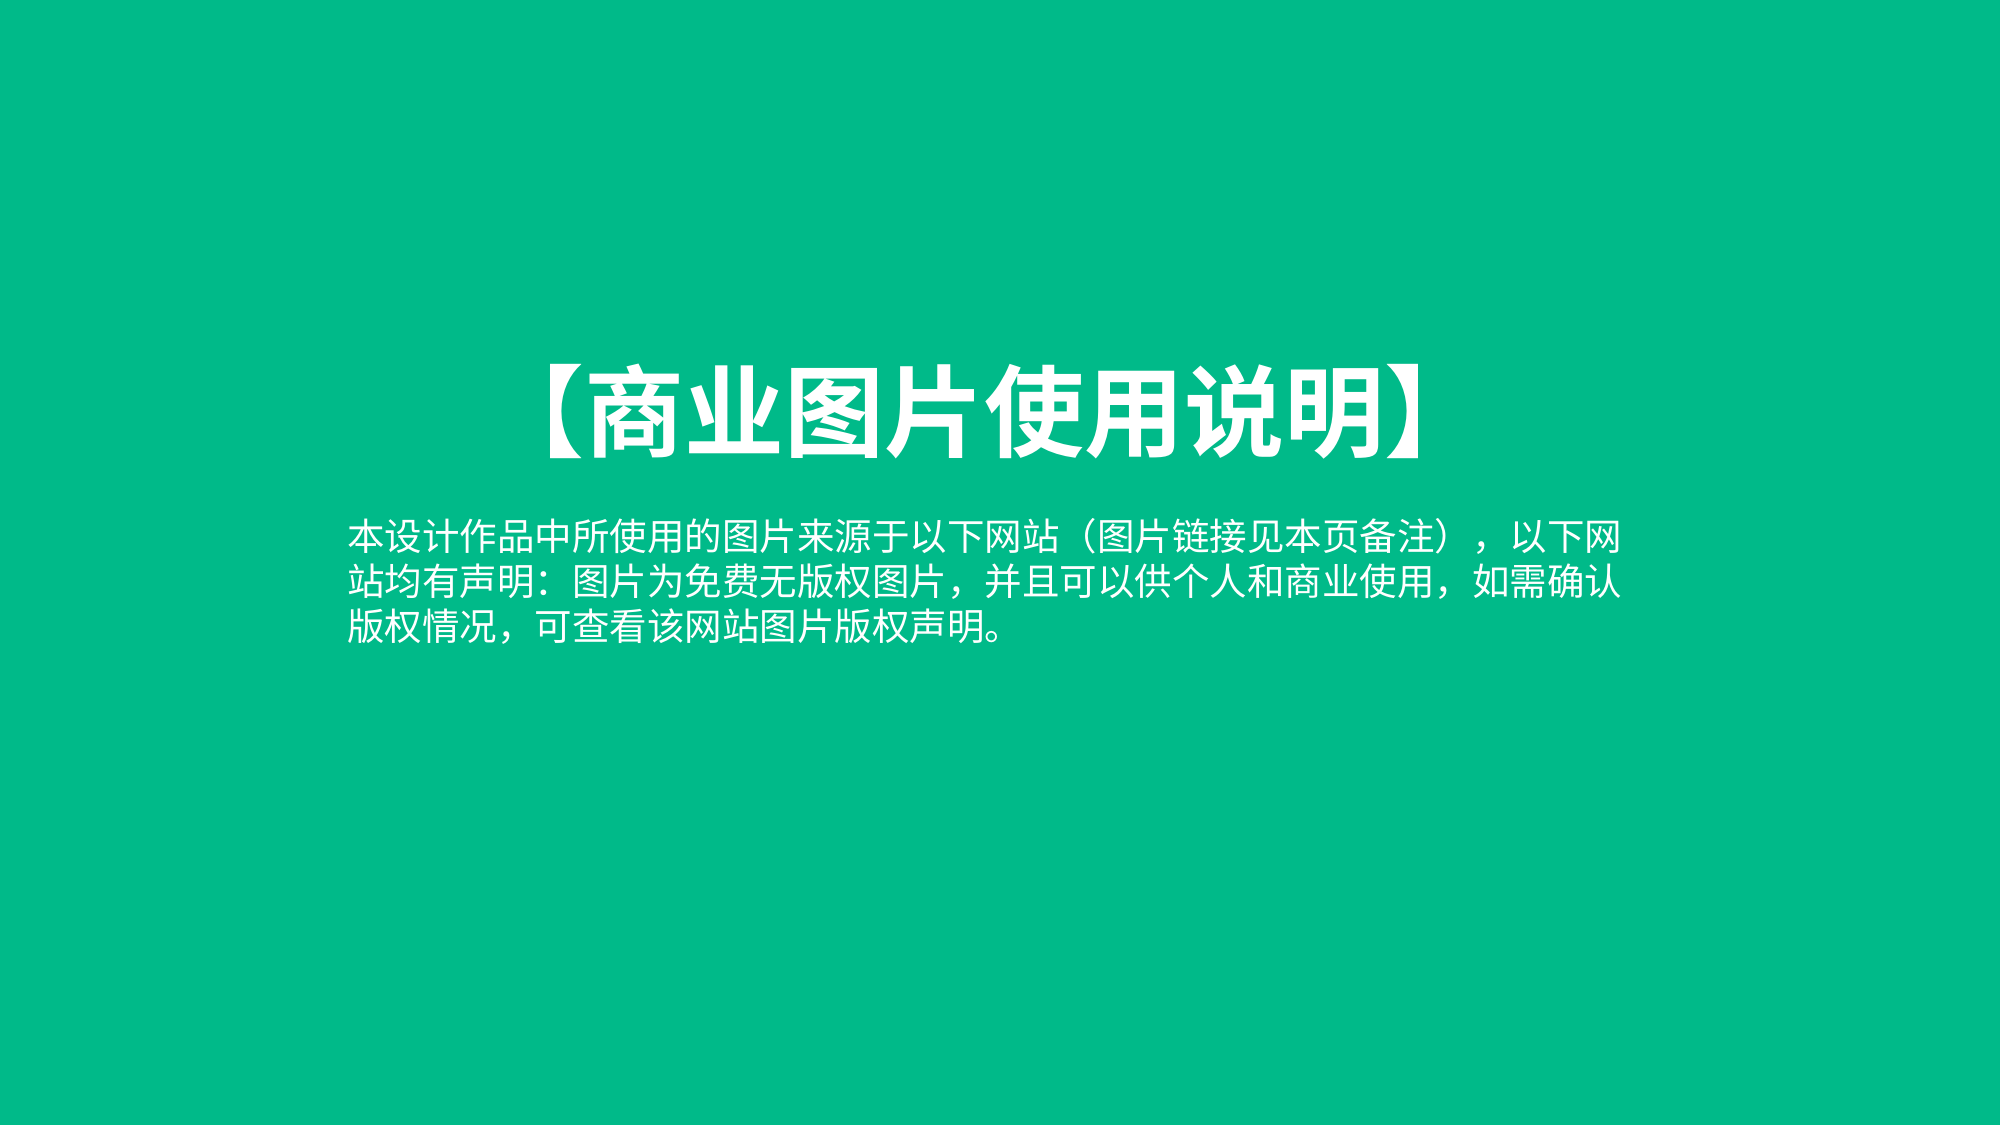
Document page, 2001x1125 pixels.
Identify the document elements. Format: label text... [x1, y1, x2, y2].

text_box 本设计作品中所使用的图片来源于以下网站（图片链接见本页备注），以下网站均有声明：图片为免费无版权图片，并且可以供个人和商业使用，如需确认版权情况，可查看该网站图片版权声明。 [332, 505, 1668, 656]
text_box 【商业图片使用说明】 [469, 341, 1500, 477]
